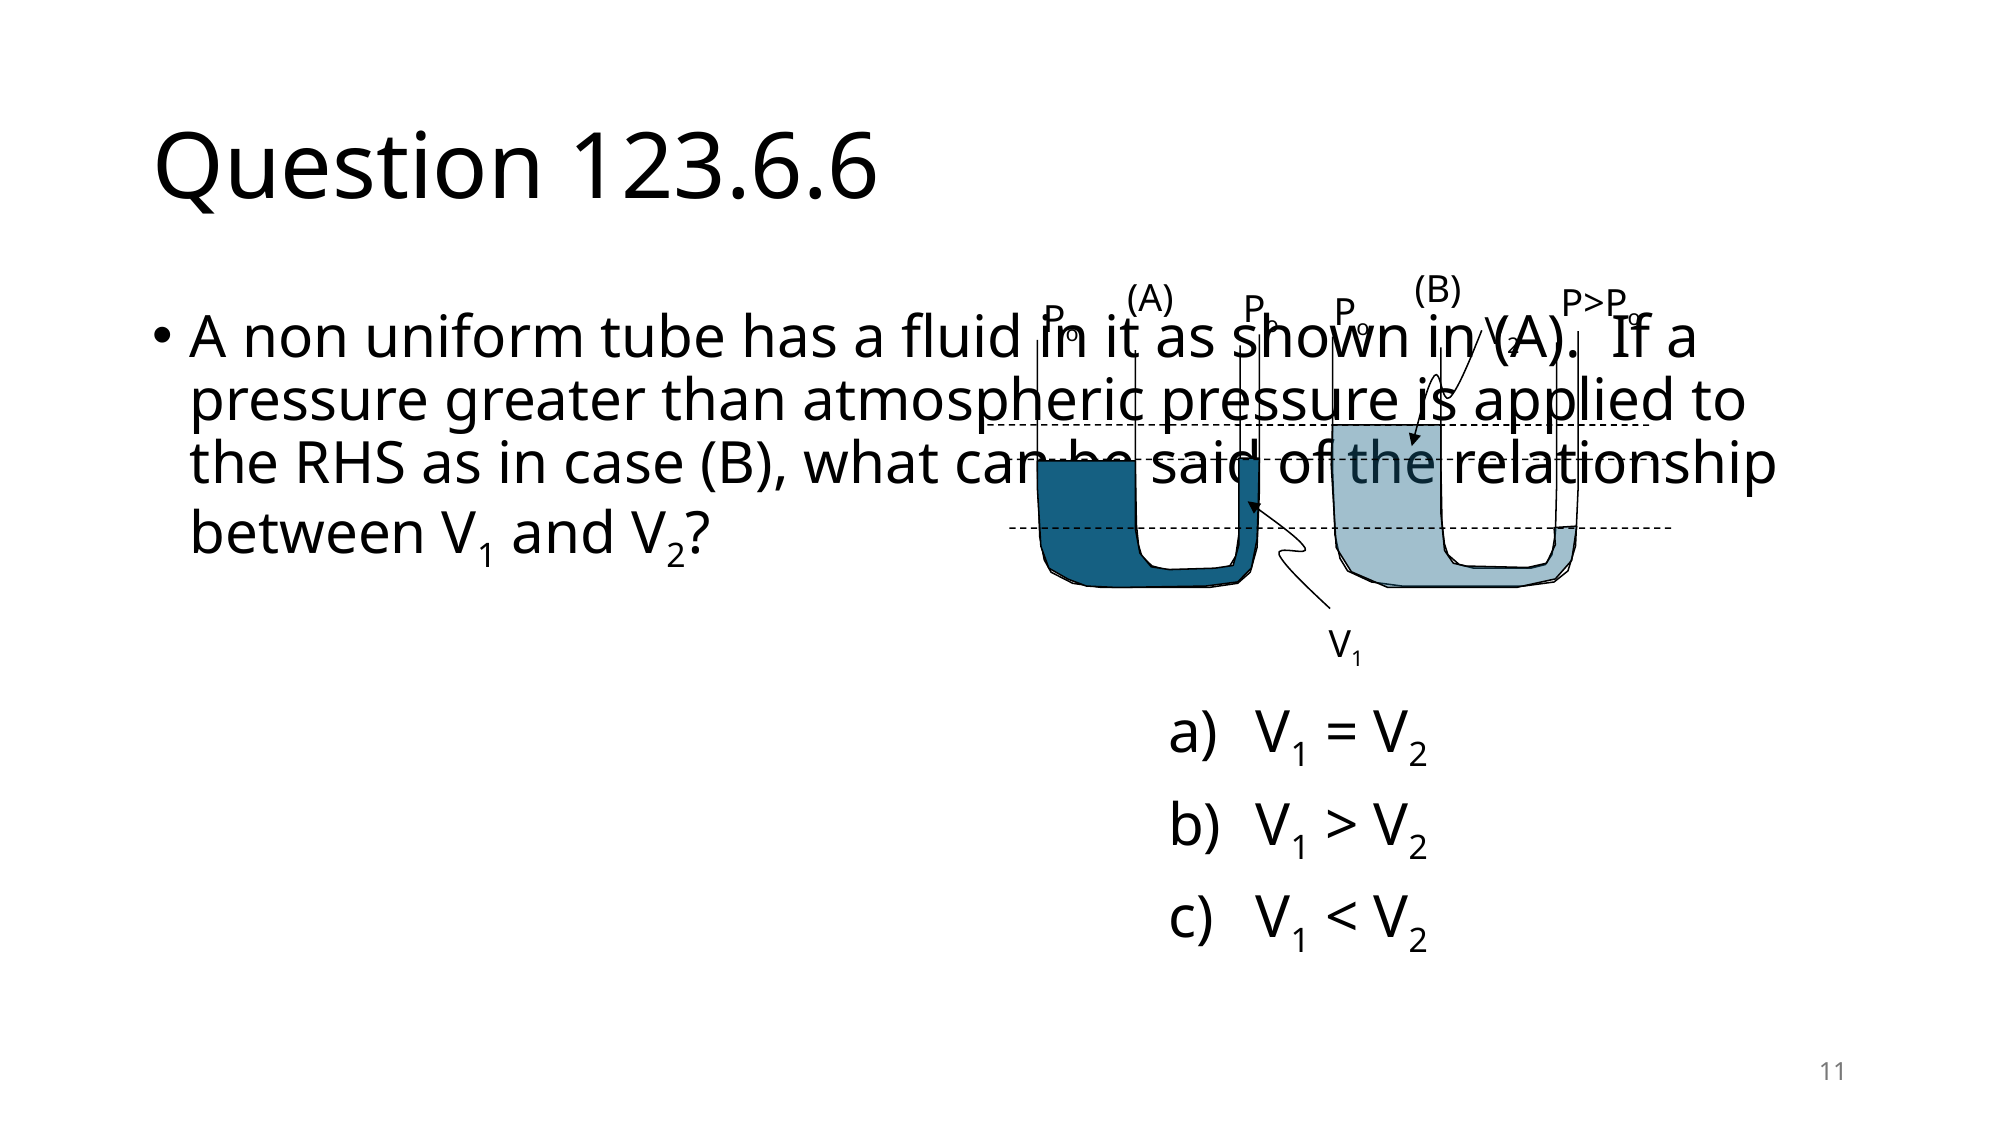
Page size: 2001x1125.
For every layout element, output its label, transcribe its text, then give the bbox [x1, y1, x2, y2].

text_box Po [1318, 280, 1385, 347]
title Question 123.6.6 [137, 59, 1863, 278]
text_box Po [1028, 287, 1094, 354]
slide_number 11 [1412, 1042, 1863, 1103]
text_box [1440, 342, 1557, 567]
text_box (A) [1112, 266, 1189, 327]
text_box V2 [1469, 299, 1535, 366]
text_box [1535, 331, 1579, 527]
list V1 = V2 V1 > V2 V1 < V2 [1153, 687, 1638, 1005]
text_box P>Po [1545, 271, 1656, 338]
text_box [1533, 563, 1571, 585]
list A non uniform tube has a fluid in it as shown in (A). If a pressure greater than atmospheric pressure is applied to the RHS as in case (B), what can be said of the relationship between V1 and V2? [137, 299, 1863, 1014]
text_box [1036, 333, 1260, 588]
text_box Po [1228, 277, 1294, 344]
text_box [1260, 510, 1331, 609]
text_box (B) [1399, 257, 1477, 318]
text_box [1331, 424, 1577, 588]
text_box [1332, 333, 1469, 424]
text_box [1408, 330, 1482, 447]
text_box V1 [1313, 612, 1379, 679]
